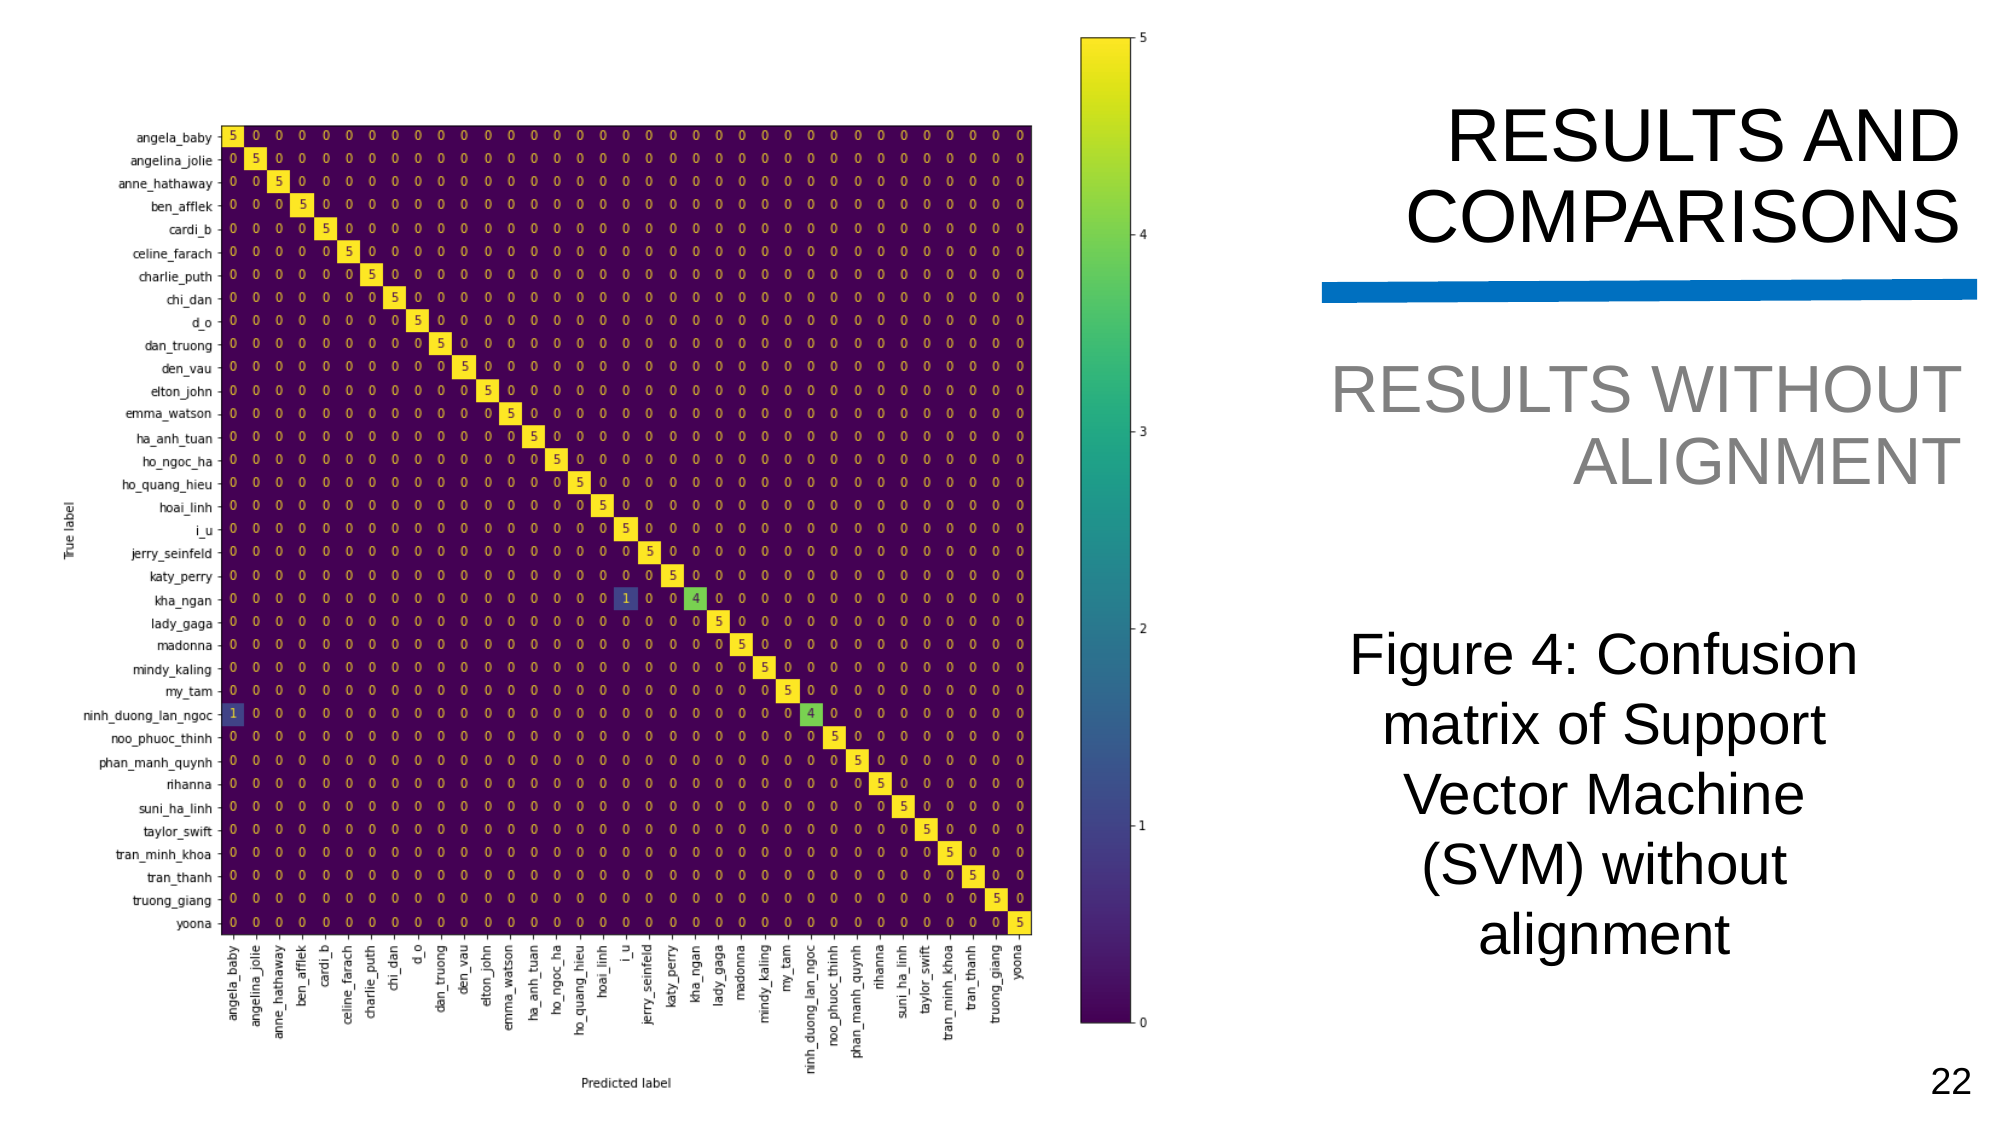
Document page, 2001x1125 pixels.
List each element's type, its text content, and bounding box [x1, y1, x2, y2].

text_box 22 [1915, 1049, 2000, 1110]
text_box Figure 4: Confusion matrix of Support Vector Machine (SVM) without alignment [1321, 609, 1888, 974]
picture [58, 1, 1182, 1124]
title RESULTS AND COMPARISONS [1338, 89, 1978, 275]
text_box RESULTS WITHOUT ALIGNMENT [1263, 308, 1978, 545]
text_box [1321, 289, 1978, 293]
